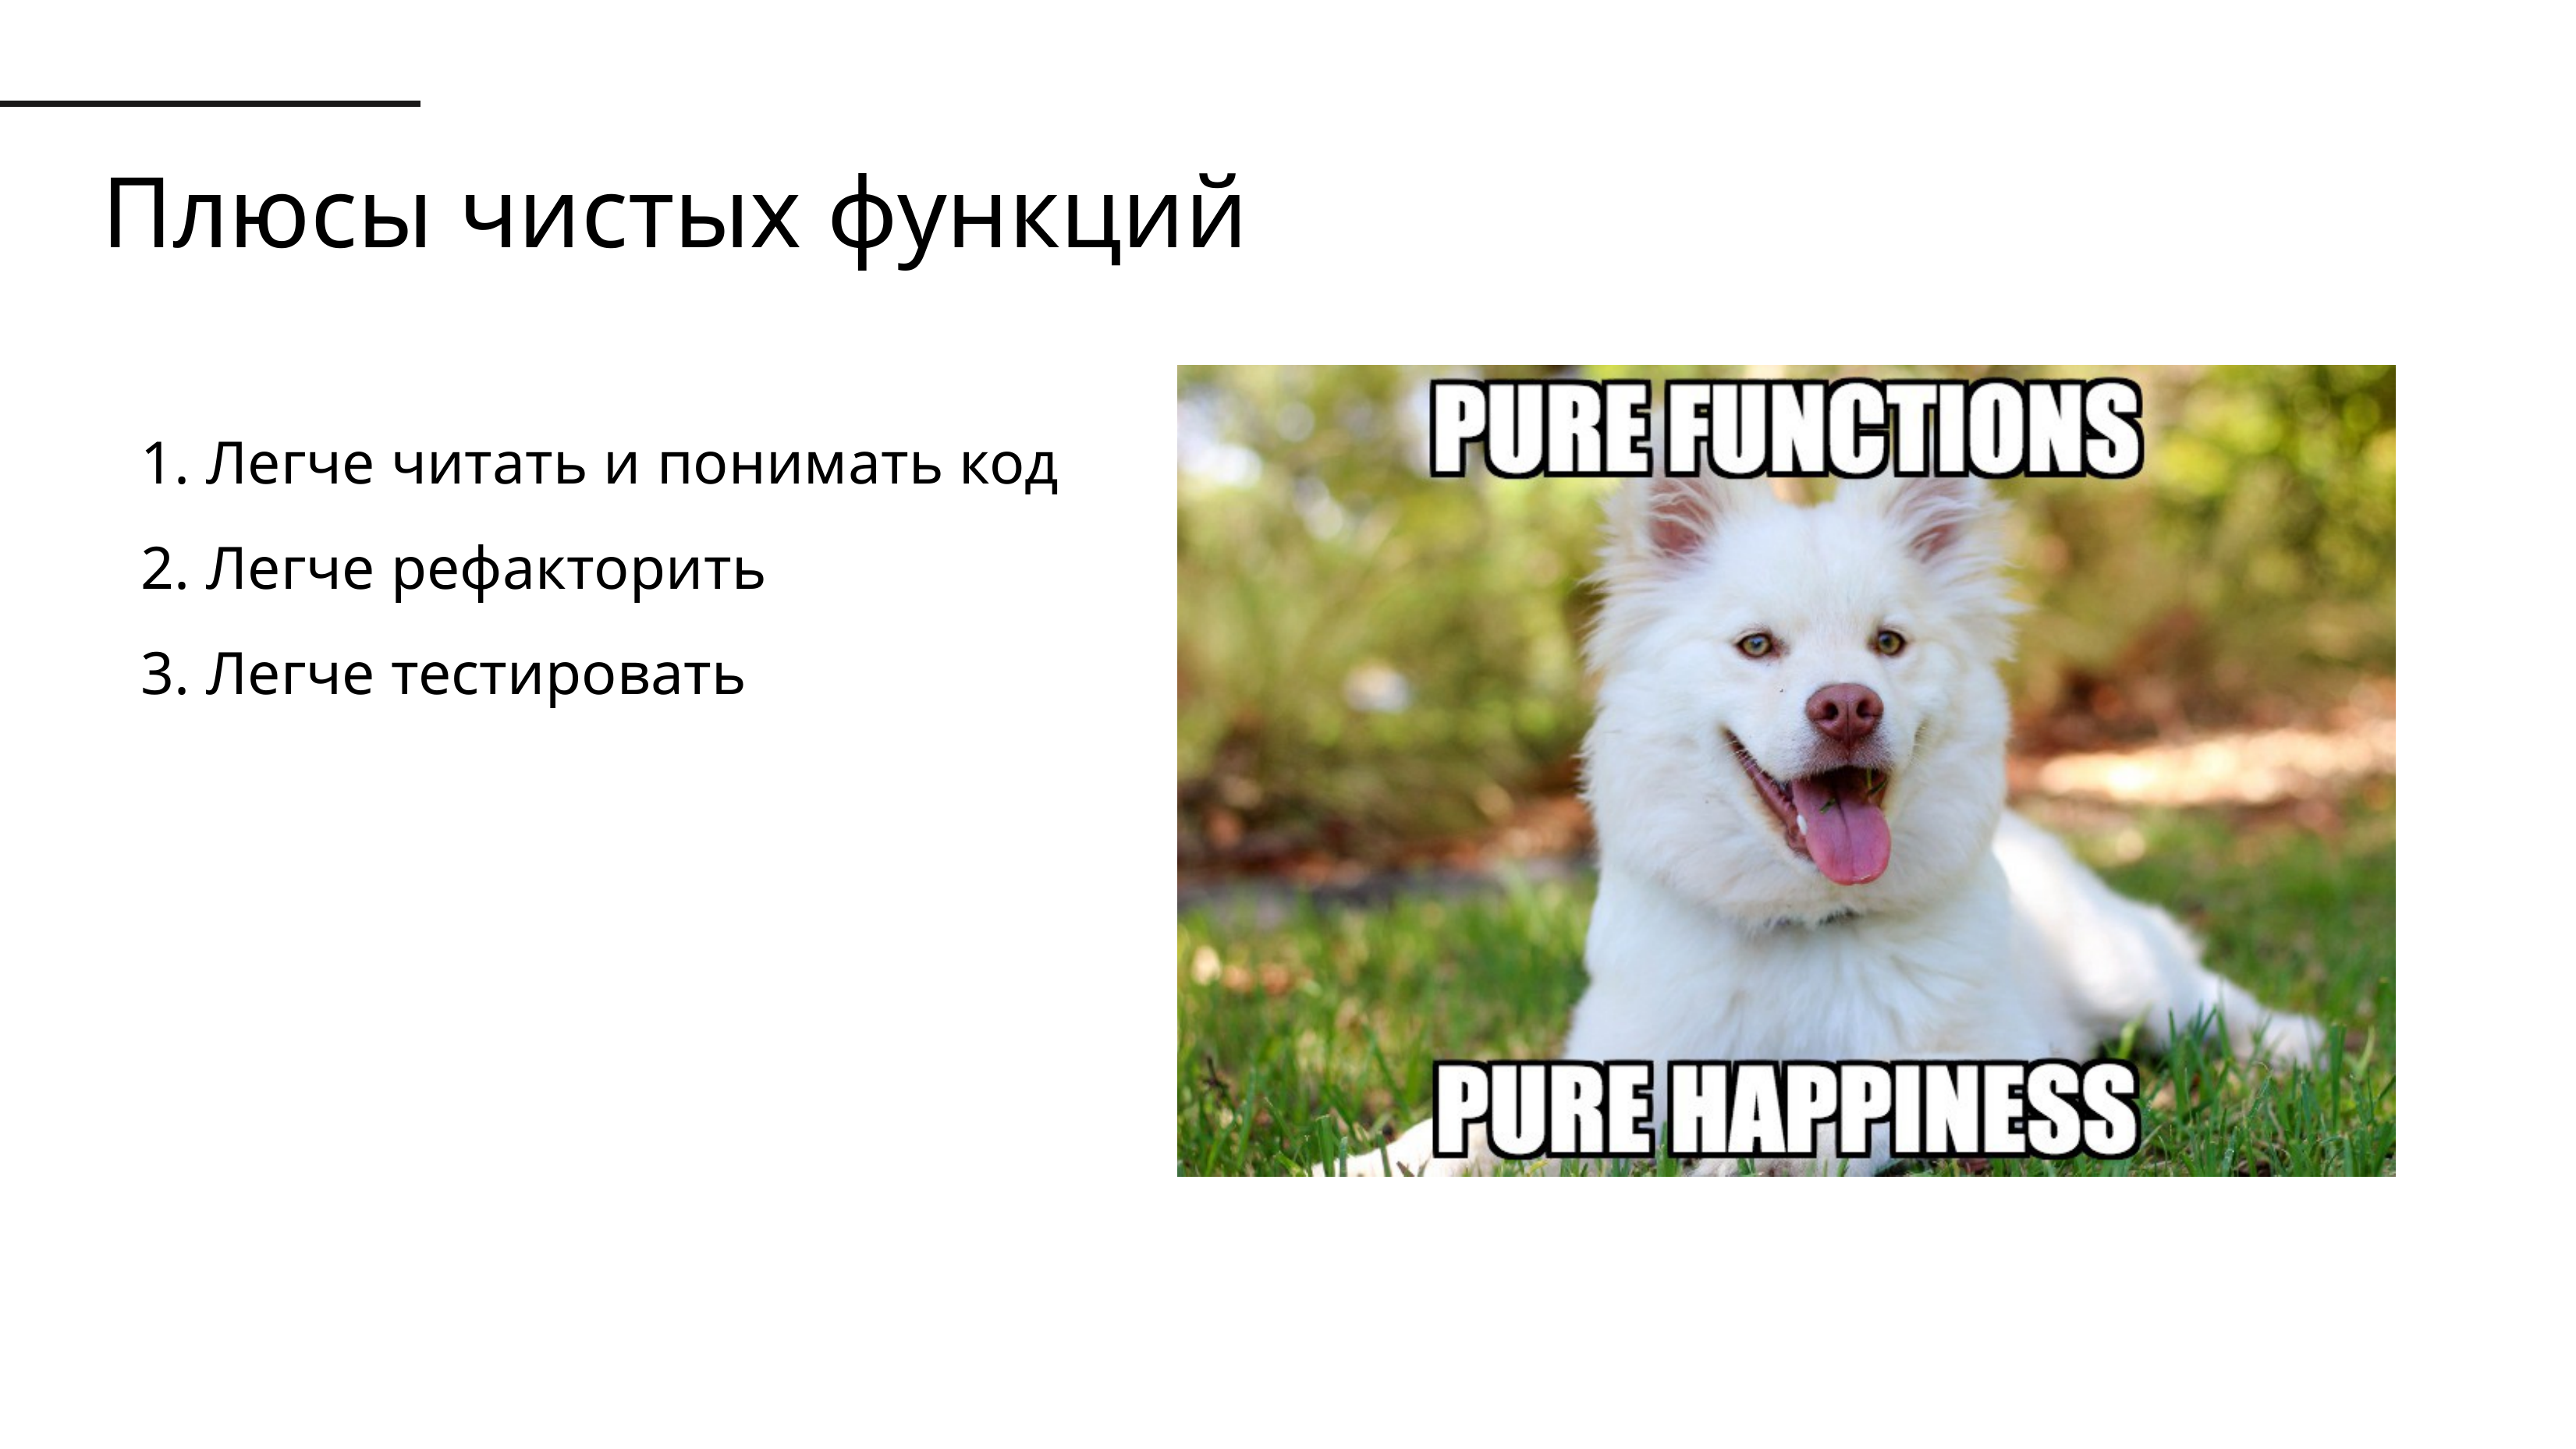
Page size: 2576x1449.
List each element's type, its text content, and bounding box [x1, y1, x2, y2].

text_box Легче читать и понимать код Легче рефакторить Легче тестировать [127, 384, 1177, 775]
picture [1177, 365, 2396, 1177]
list Плюсы чистых функций [88, 136, 2293, 282]
